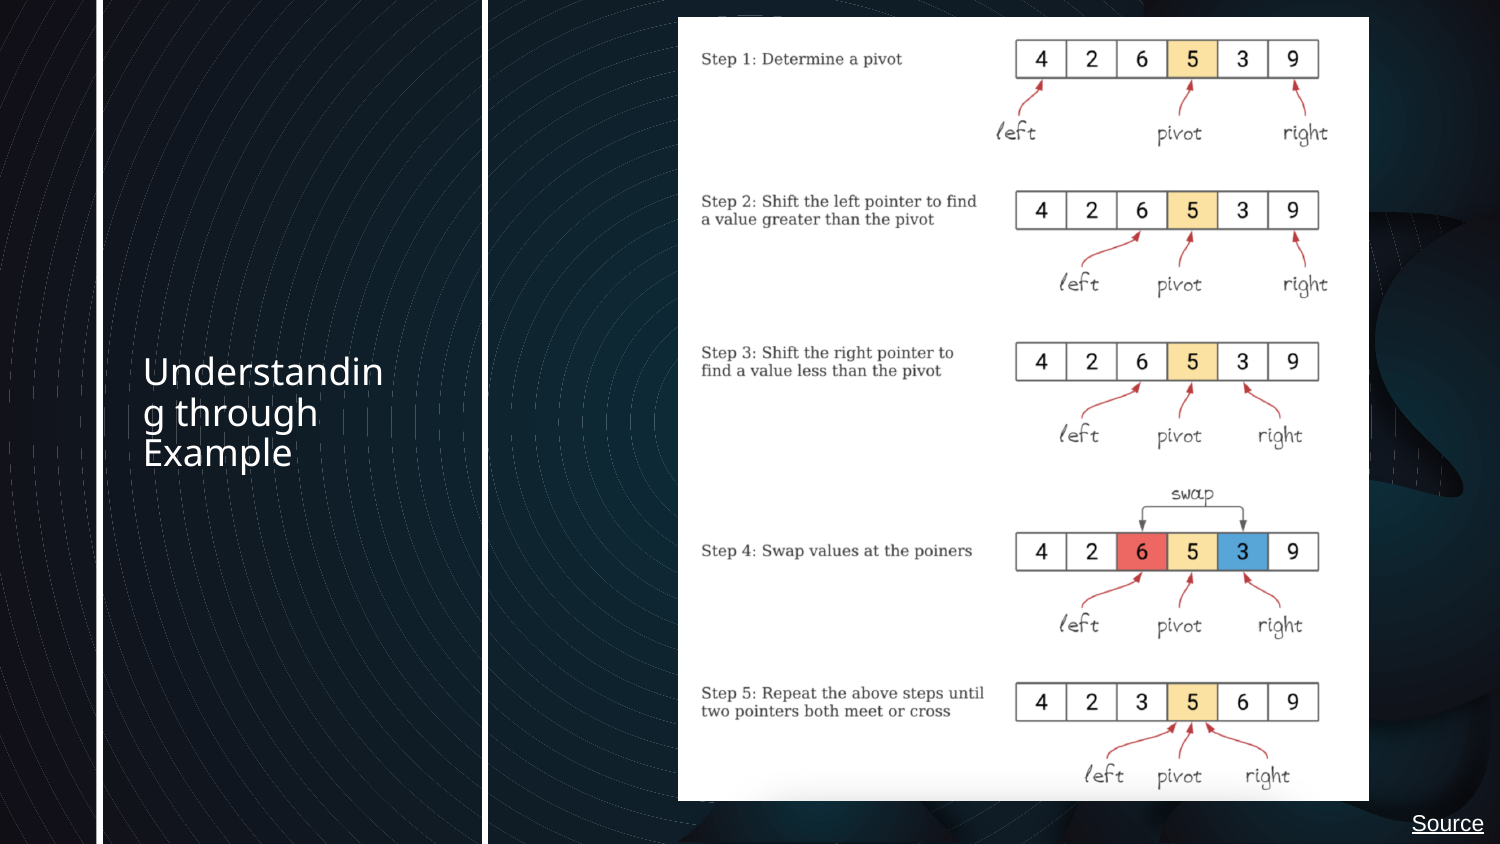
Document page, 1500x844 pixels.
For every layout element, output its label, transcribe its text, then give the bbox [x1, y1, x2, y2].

title Understanding through Example [131, 107, 399, 481]
text_box Source [1396, 800, 1500, 844]
picture [677, 17, 1369, 802]
